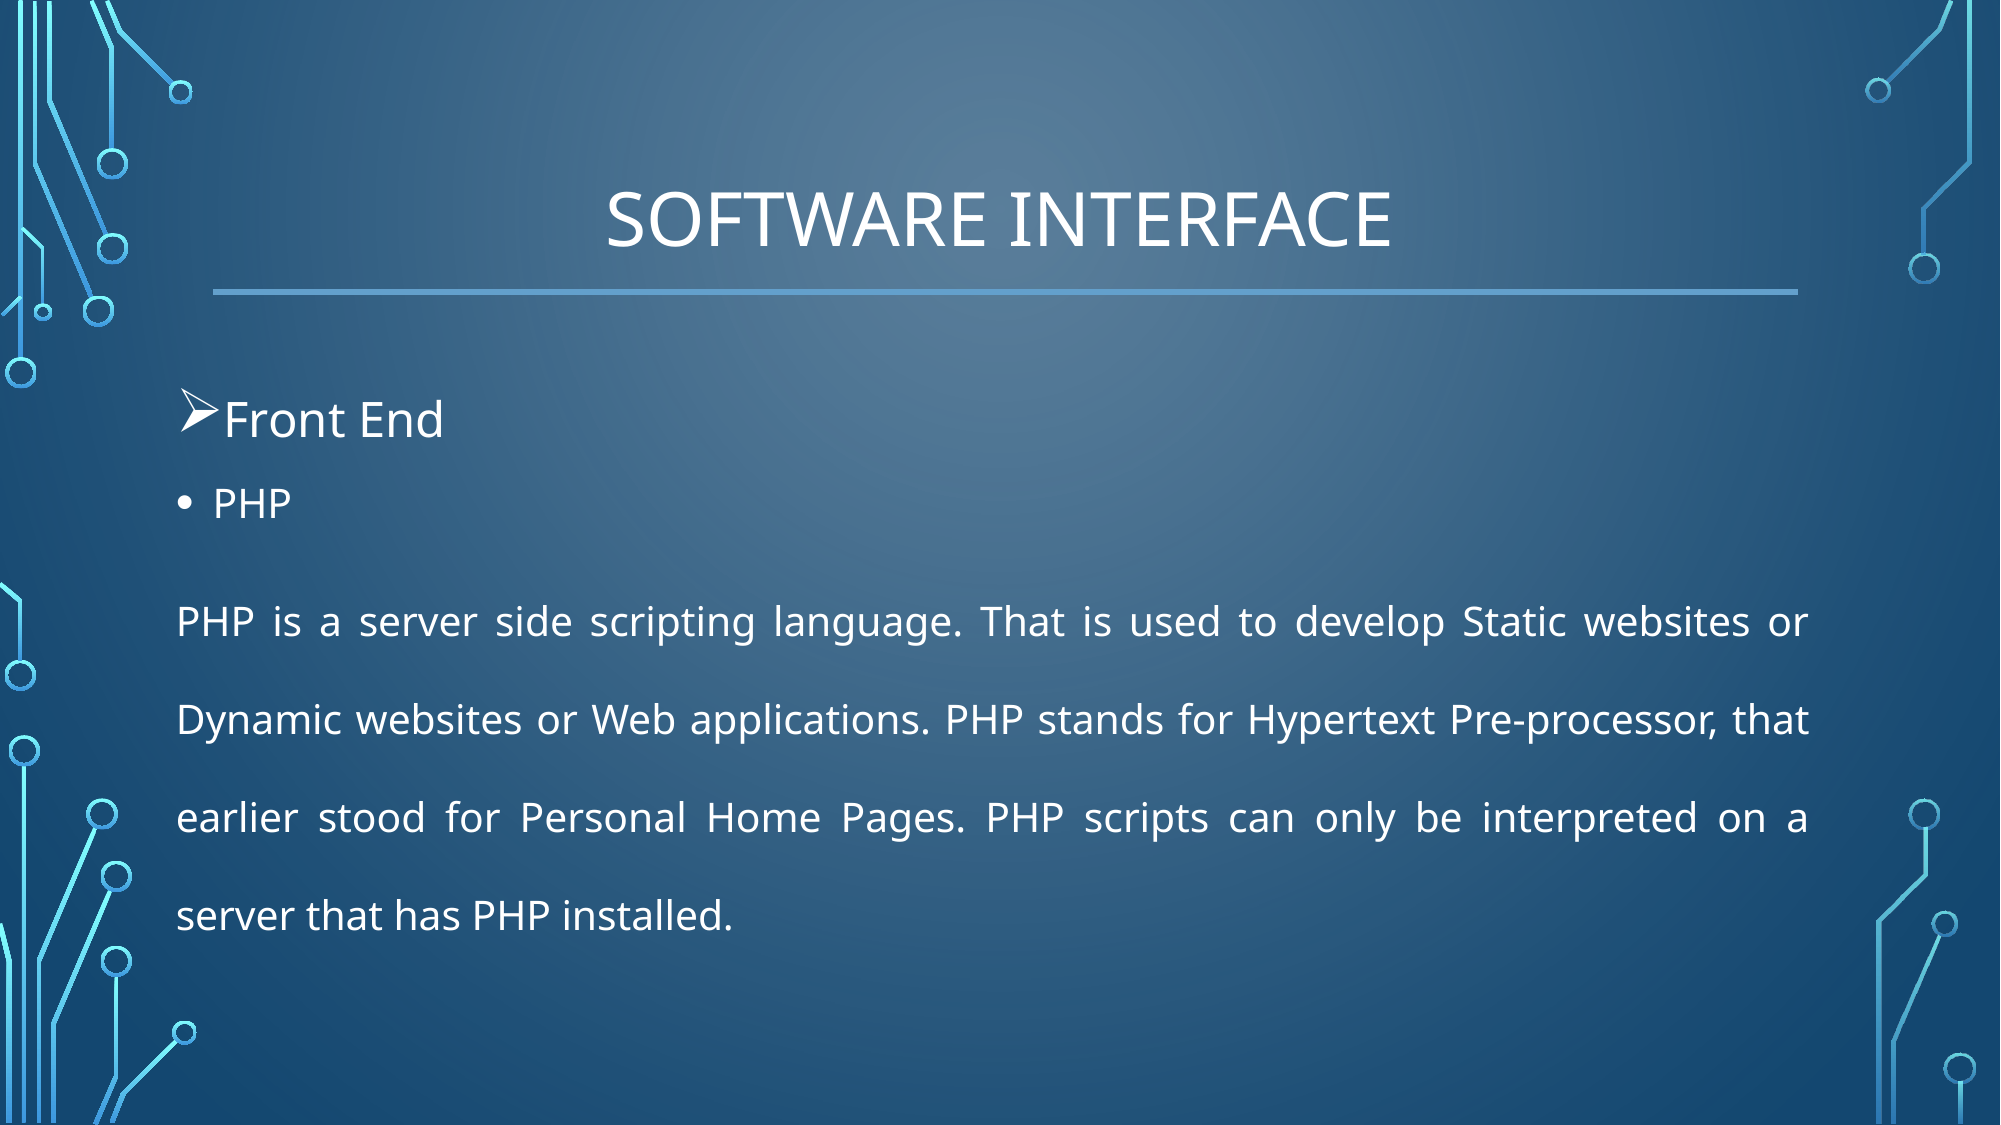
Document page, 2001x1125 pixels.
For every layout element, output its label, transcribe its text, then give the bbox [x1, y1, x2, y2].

title Software interface [187, 101, 1813, 344]
list Front End PHP PHP is a server side scripting language. That is used to develop Static websites or Dynamic websites or Web applications. PHP stands for Hypertext Pre-processor, that earlier stood for Personal Home Pages. PHP scripts can only be interpreted on a server that has PHP installed. [160, 369, 1828, 950]
